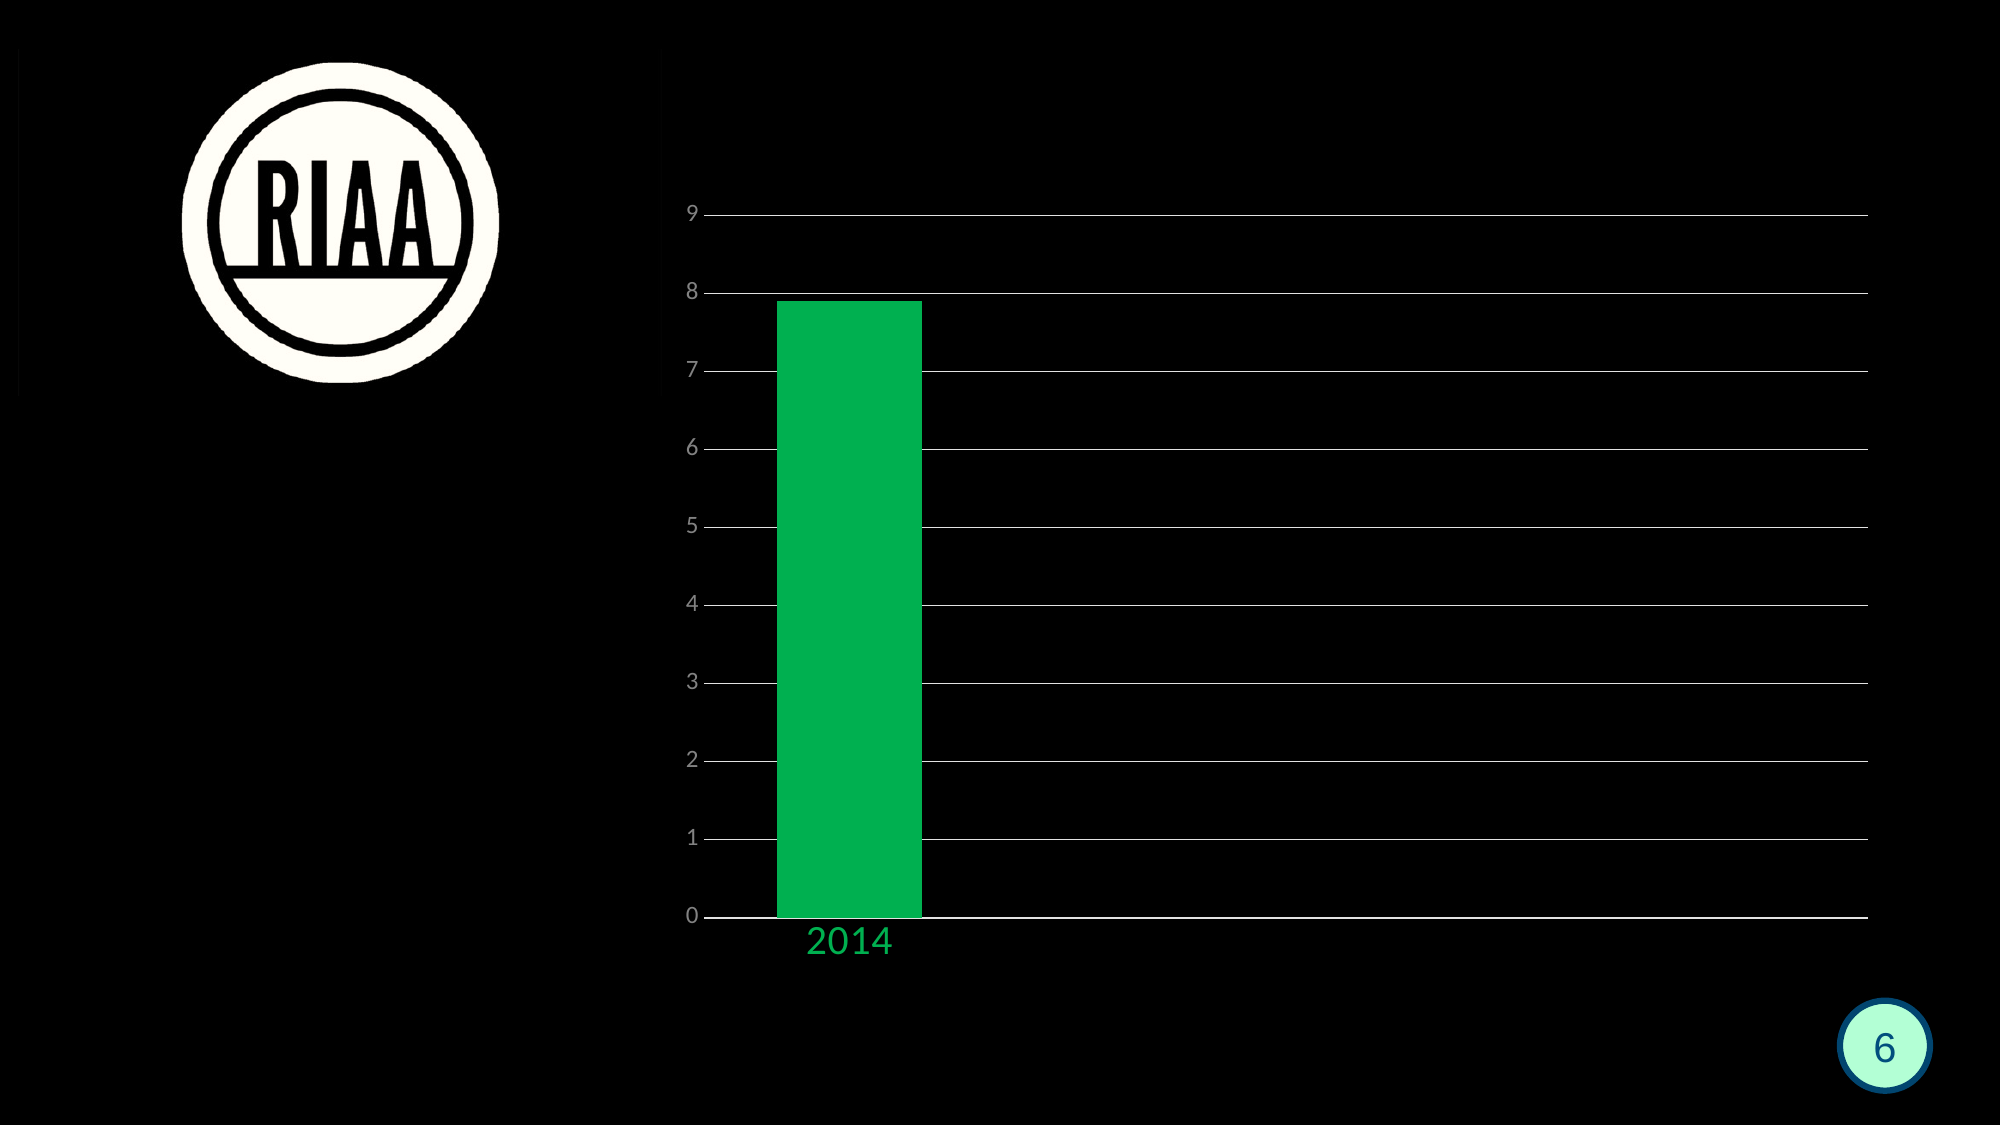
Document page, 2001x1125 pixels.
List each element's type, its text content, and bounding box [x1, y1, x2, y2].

text_box 6 [1838, 999, 1932, 1092]
chart [661, 186, 1893, 982]
picture [18, 49, 662, 396]
